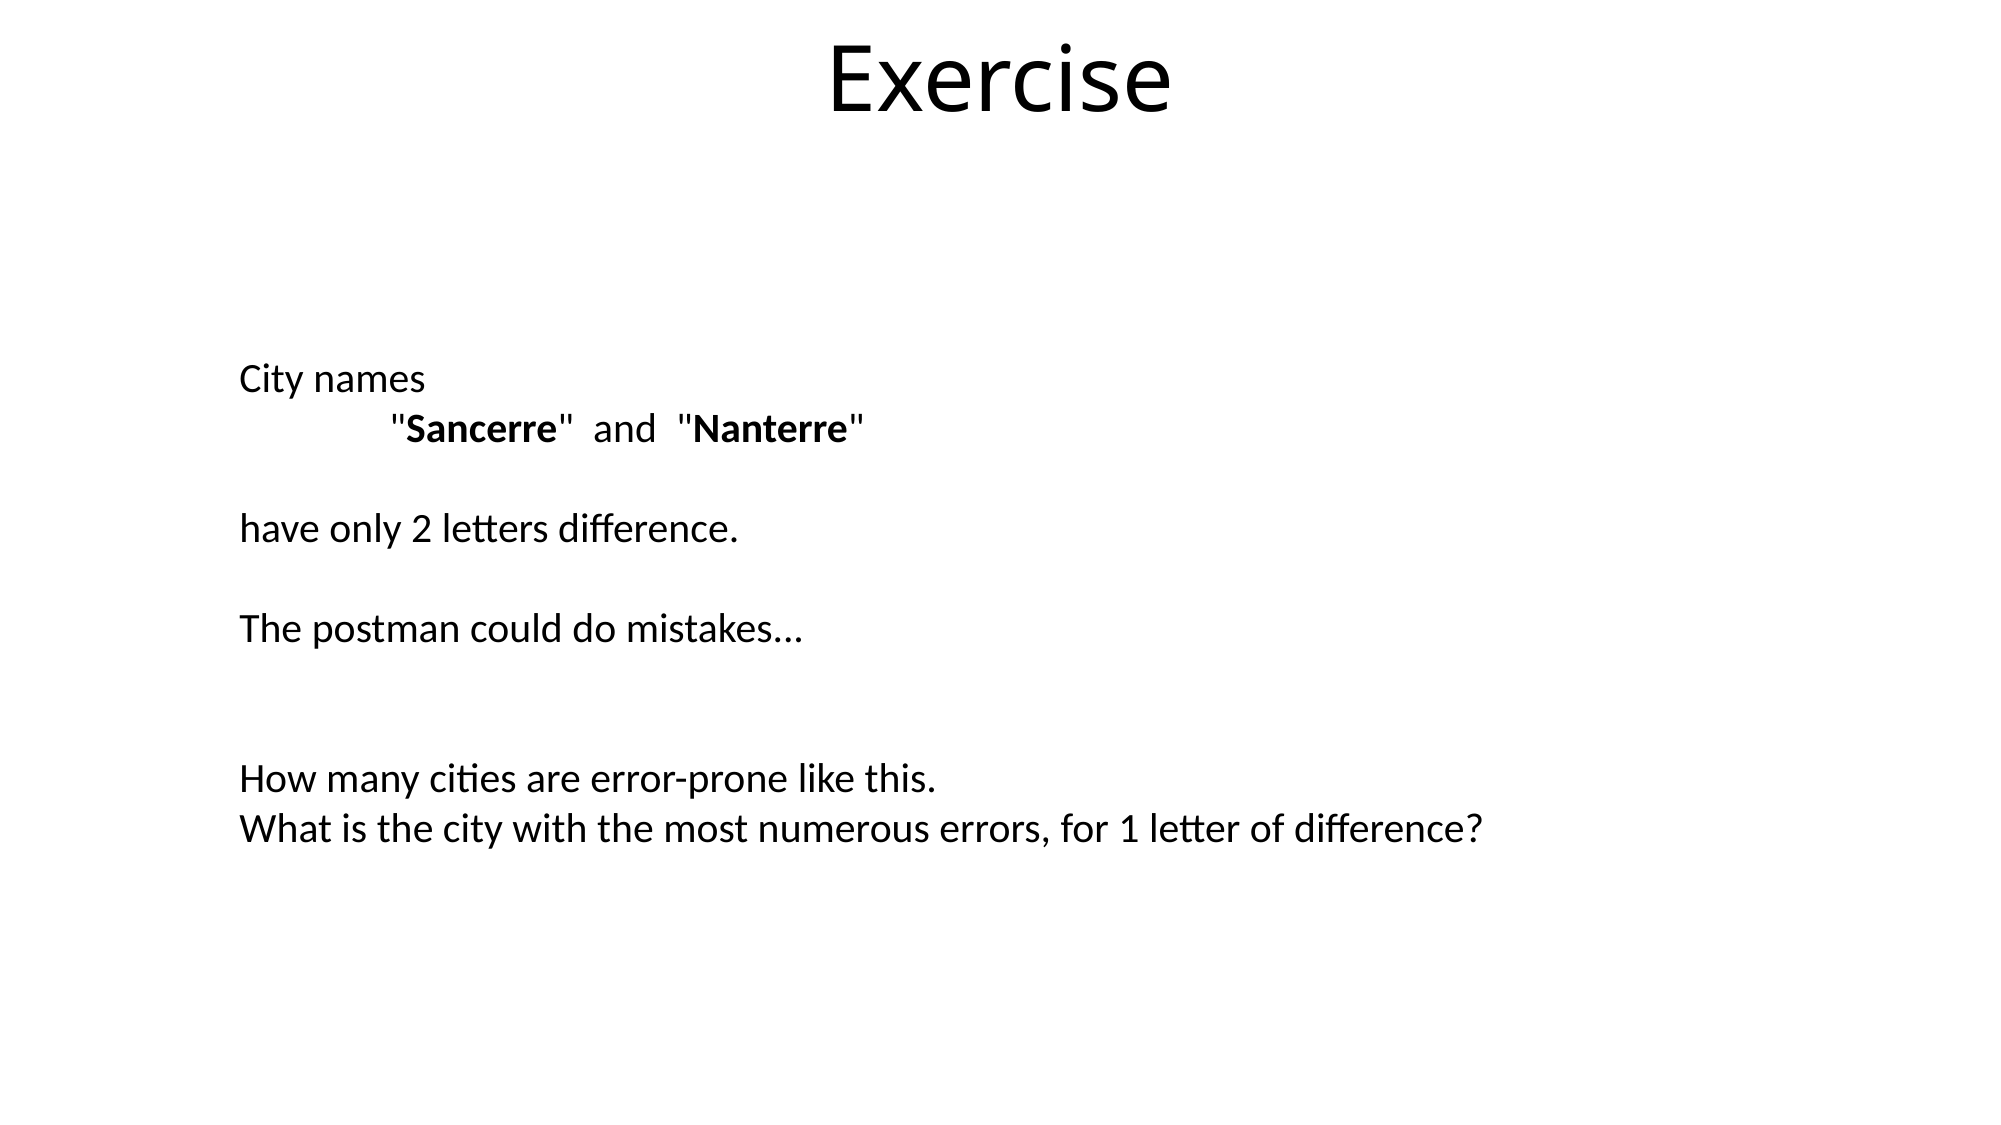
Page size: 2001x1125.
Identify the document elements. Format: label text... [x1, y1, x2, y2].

title Exercise [137, 13, 1863, 150]
text_box City names "Sancerre" and "Nanterre" have only 2 letters difference. The postman could do mistakes... How many cities are error-prone like this. What is the city with the most numerous errors, for 1 letter of difference? [224, 343, 1500, 859]
